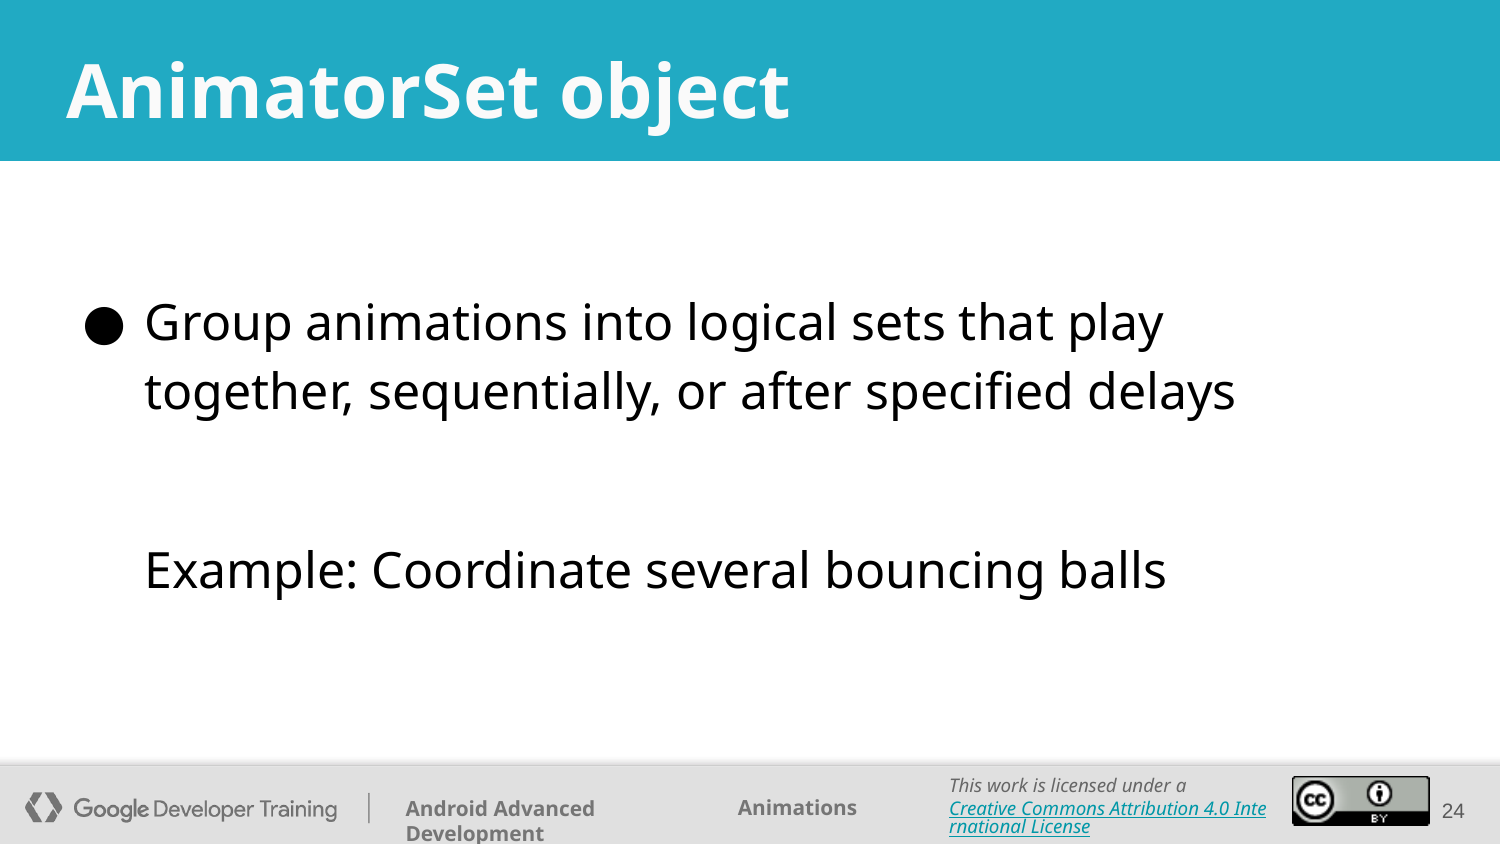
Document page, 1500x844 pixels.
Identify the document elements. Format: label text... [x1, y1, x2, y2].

picture [0, 161, 1500, 844]
list Group animations into logical sets that play together, sequentially, or after specified delays Example: Coordinate several bouncing balls [54, 185, 1331, 720]
slide_number ‹#› [1389, 777, 1480, 842]
title AnimatorSet object [51, 28, 1449, 122]
